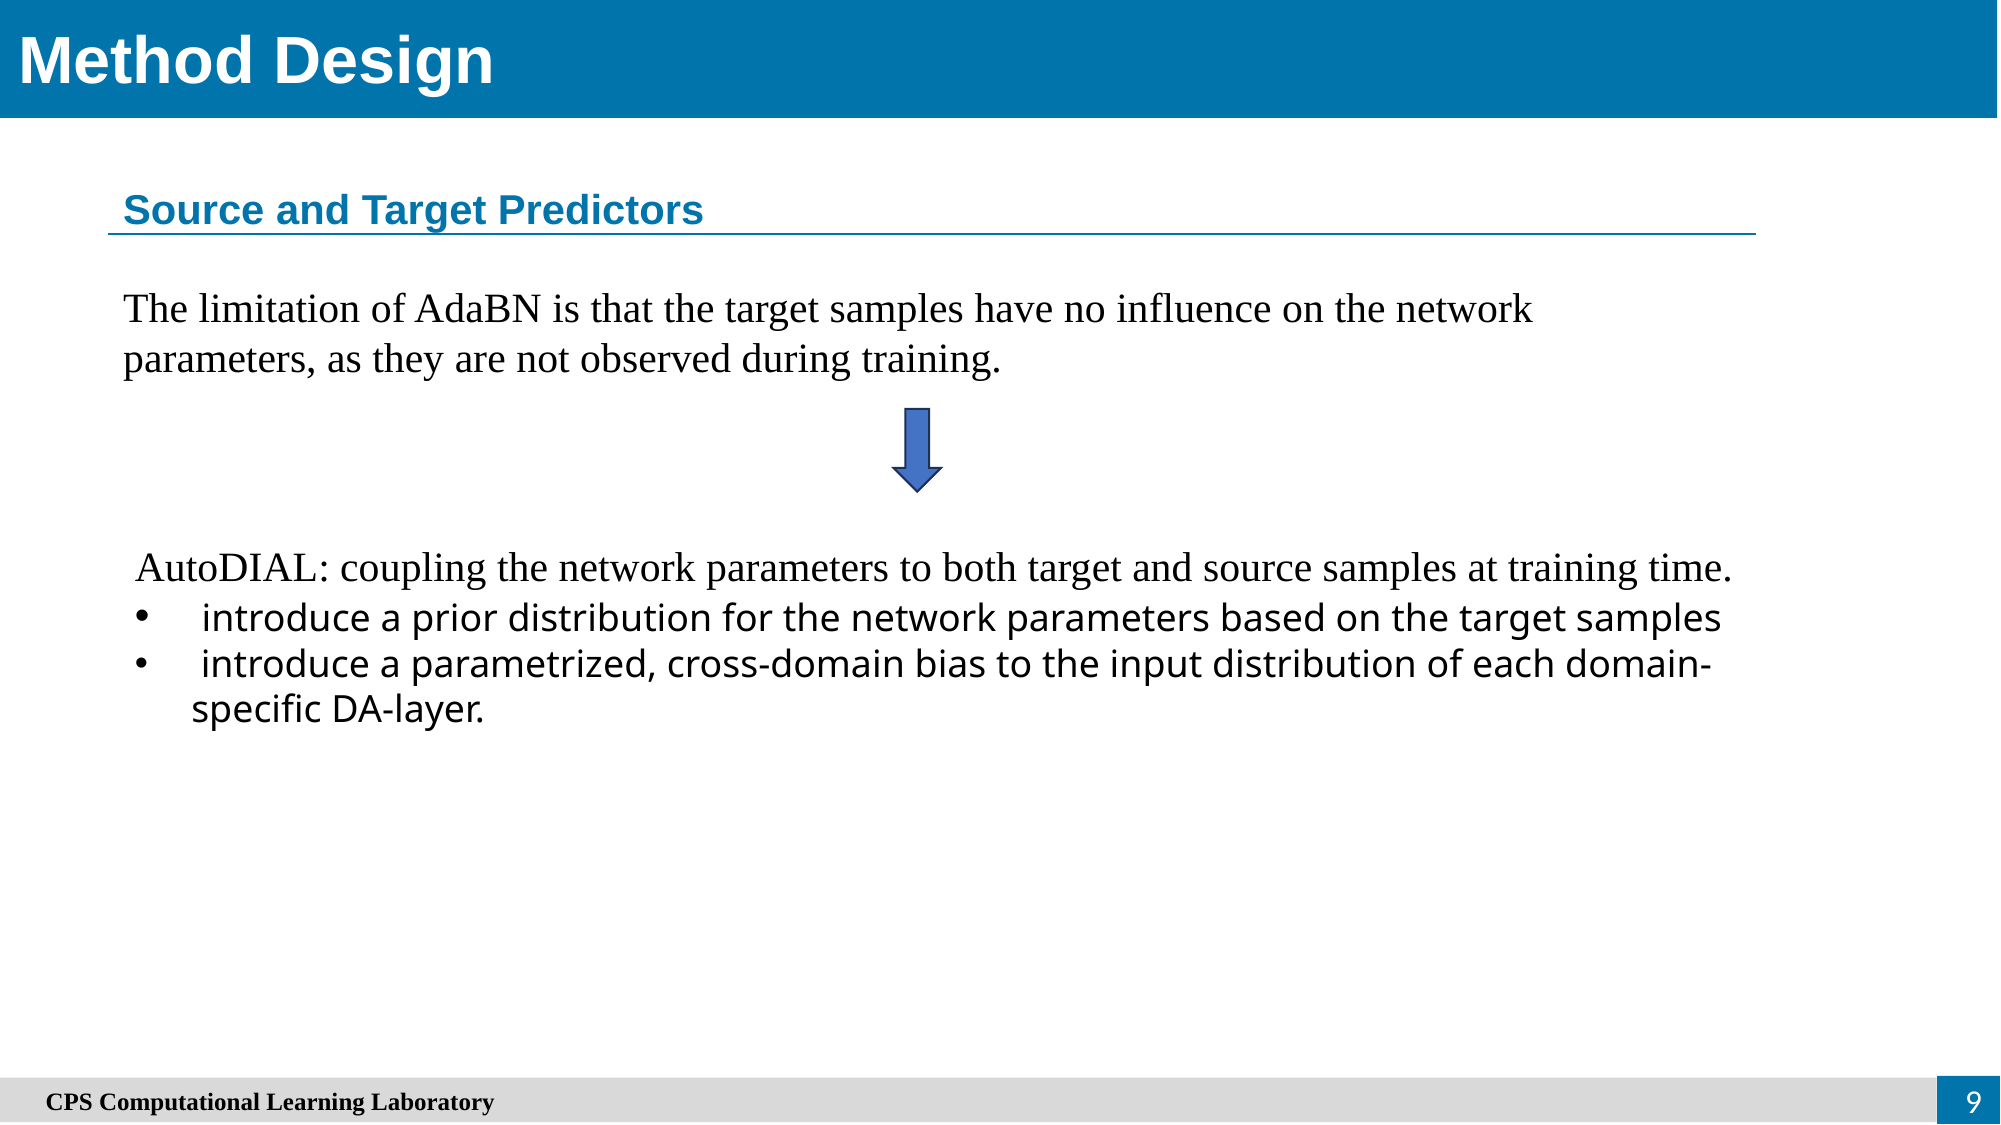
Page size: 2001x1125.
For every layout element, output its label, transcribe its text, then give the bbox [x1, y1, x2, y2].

text_box The limitation of AdaBN is that the target samples have no influence on the network parameters, as they are not observed during training. [108, 273, 1733, 389]
text_box Source and Target Predictors [108, 175, 859, 233]
text_box Method Design [3, 9, 1077, 104]
text_box AutoDIAL: coupling the network parameters to both target and source samples at training time. introduce a prior distribution for the network parameters based on the target samples introduce a parametrized, cross-domain bias to the input distribution of each domain-specific DA-layer. [120, 532, 1839, 738]
text_box [0, 0, 1998, 119]
text_box 9 [1903, 1070, 1997, 1074]
text_box [432, 213, 2000, 274]
text_box [891, 407, 944, 494]
text_box Source and Target Predictors [108, 235, 859, 240]
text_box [0, 1074, 2000, 1125]
